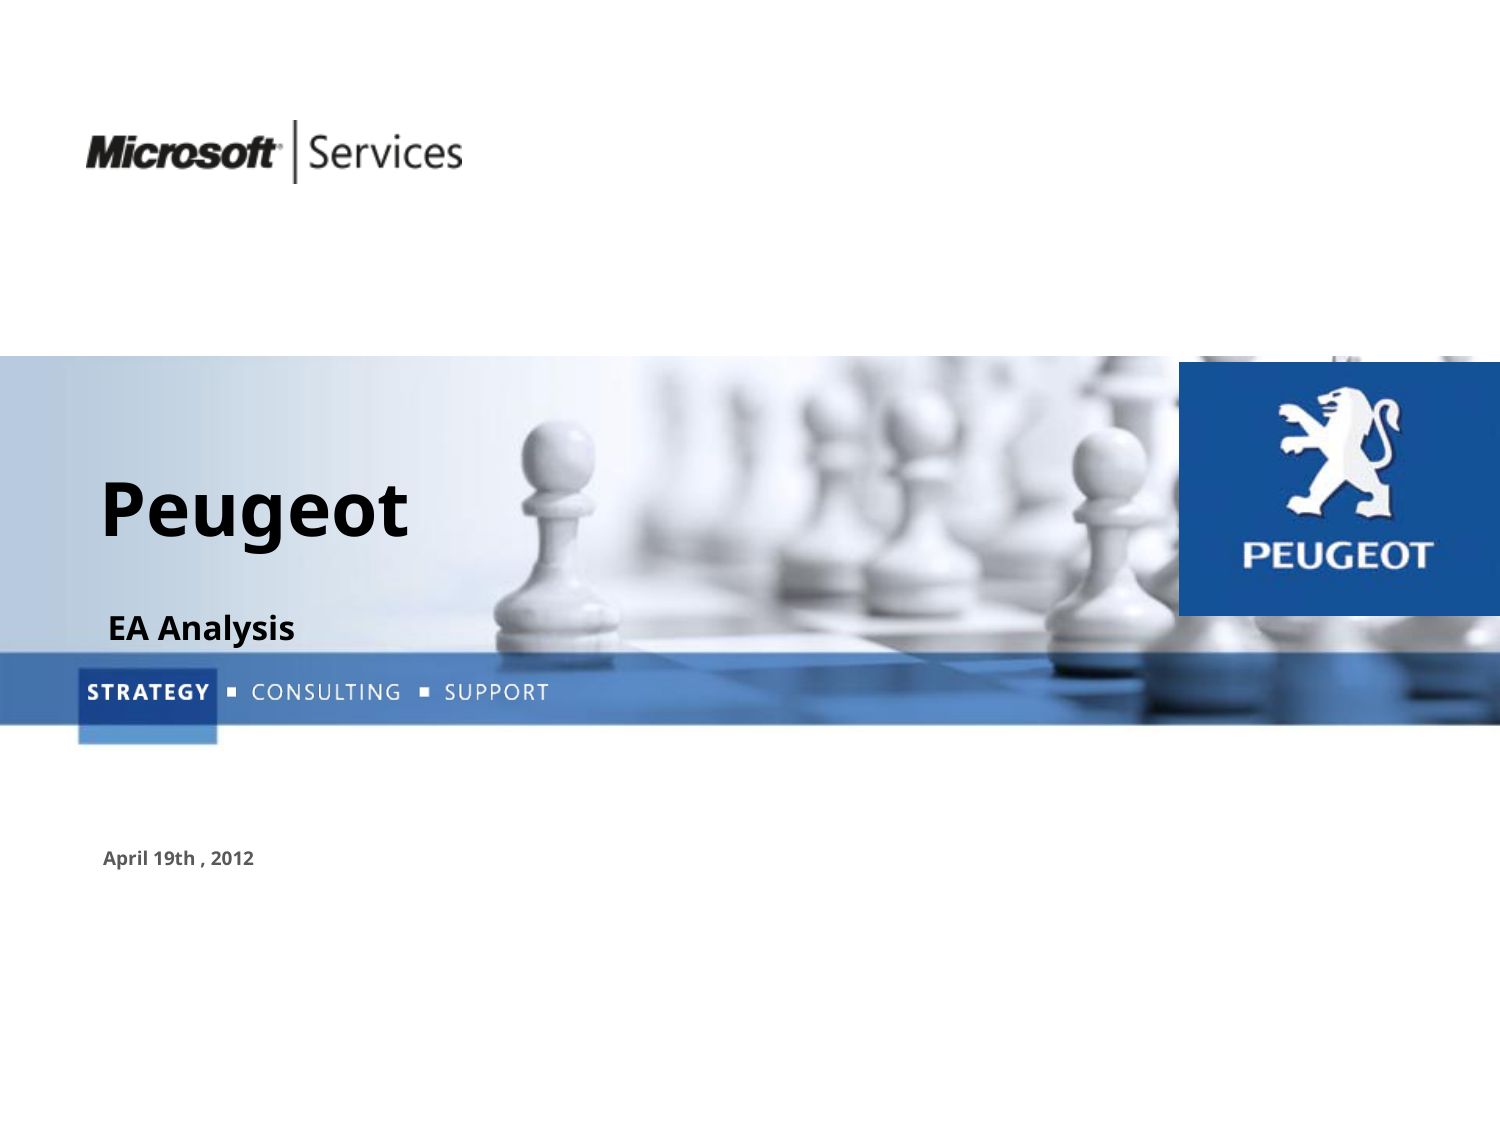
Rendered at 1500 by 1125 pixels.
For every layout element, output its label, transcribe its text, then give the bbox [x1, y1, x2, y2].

picture [86, 120, 462, 184]
picture [0, 356, 1500, 751]
title Peugeot [84, 468, 1174, 560]
list April 19th , 2012 [84, 839, 1396, 877]
subtitle EA Analysis [88, 600, 1400, 708]
